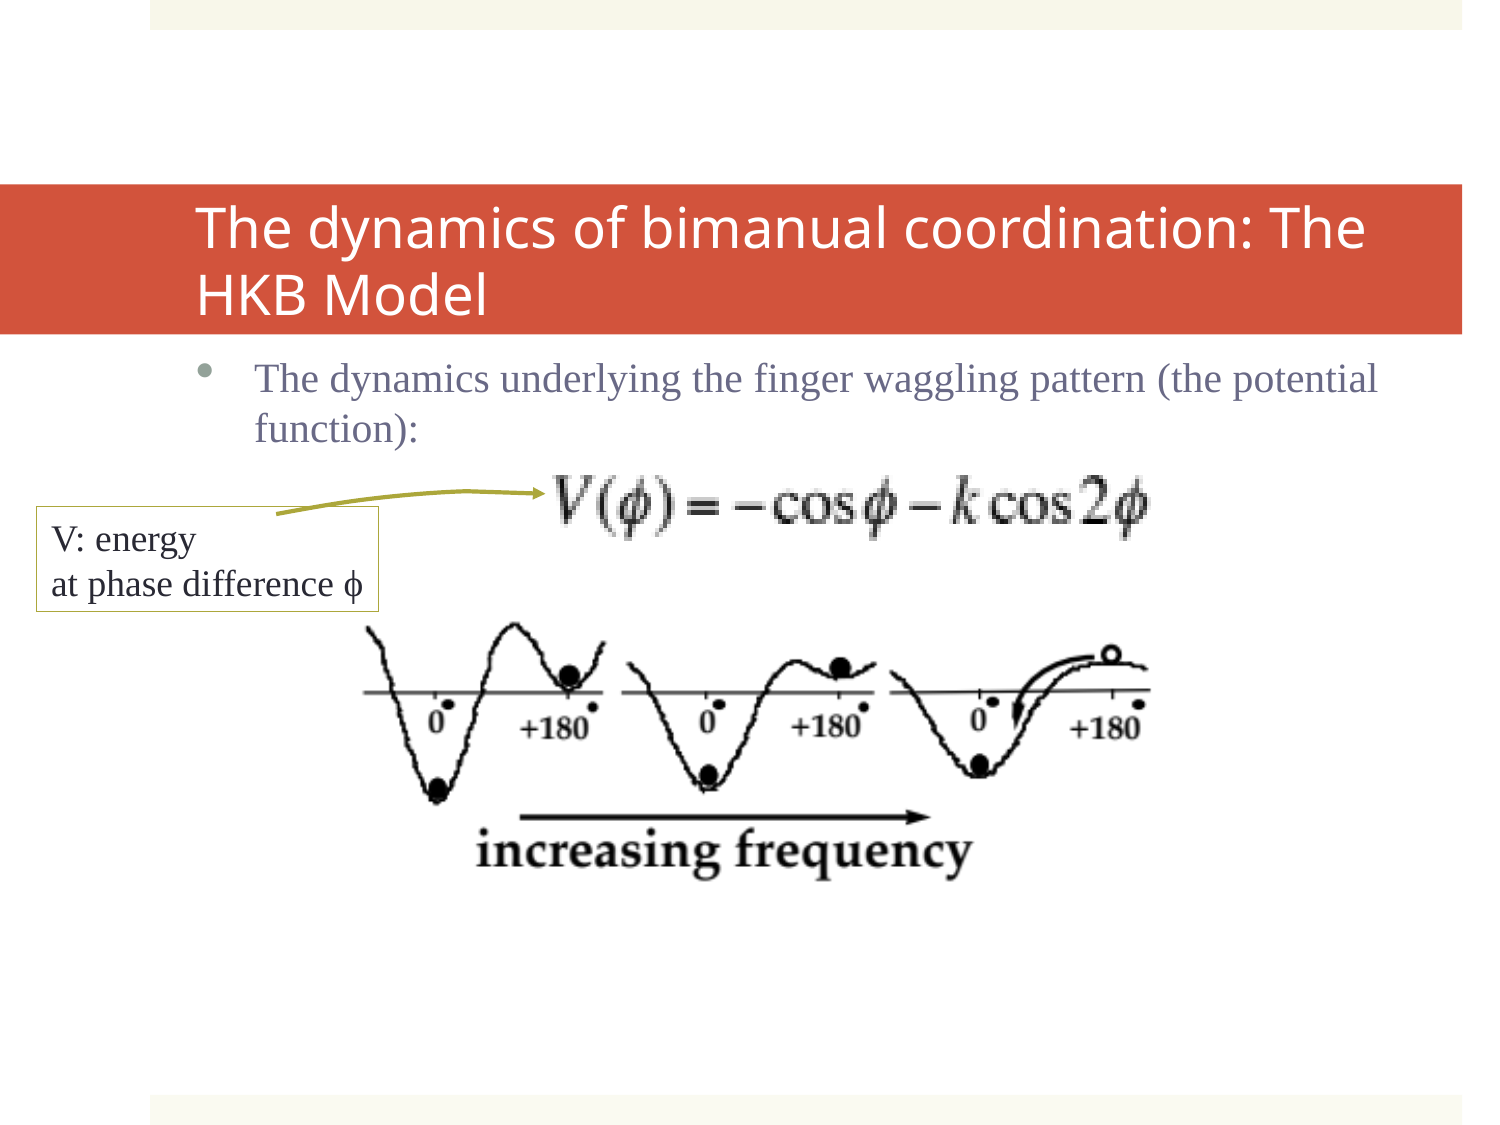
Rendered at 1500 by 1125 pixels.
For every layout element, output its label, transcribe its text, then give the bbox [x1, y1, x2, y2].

title The dynamics of bimanual coordination: The HKB Model [0, 184, 1463, 335]
text_box [275, 487, 544, 517]
text_box V: energy at phase difference ϕ [36, 506, 379, 612]
list The dynamics underlying the finger waggling pattern (the potential function): [182, 343, 1432, 1103]
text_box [544, 462, 1152, 547]
picture [312, 614, 1172, 888]
